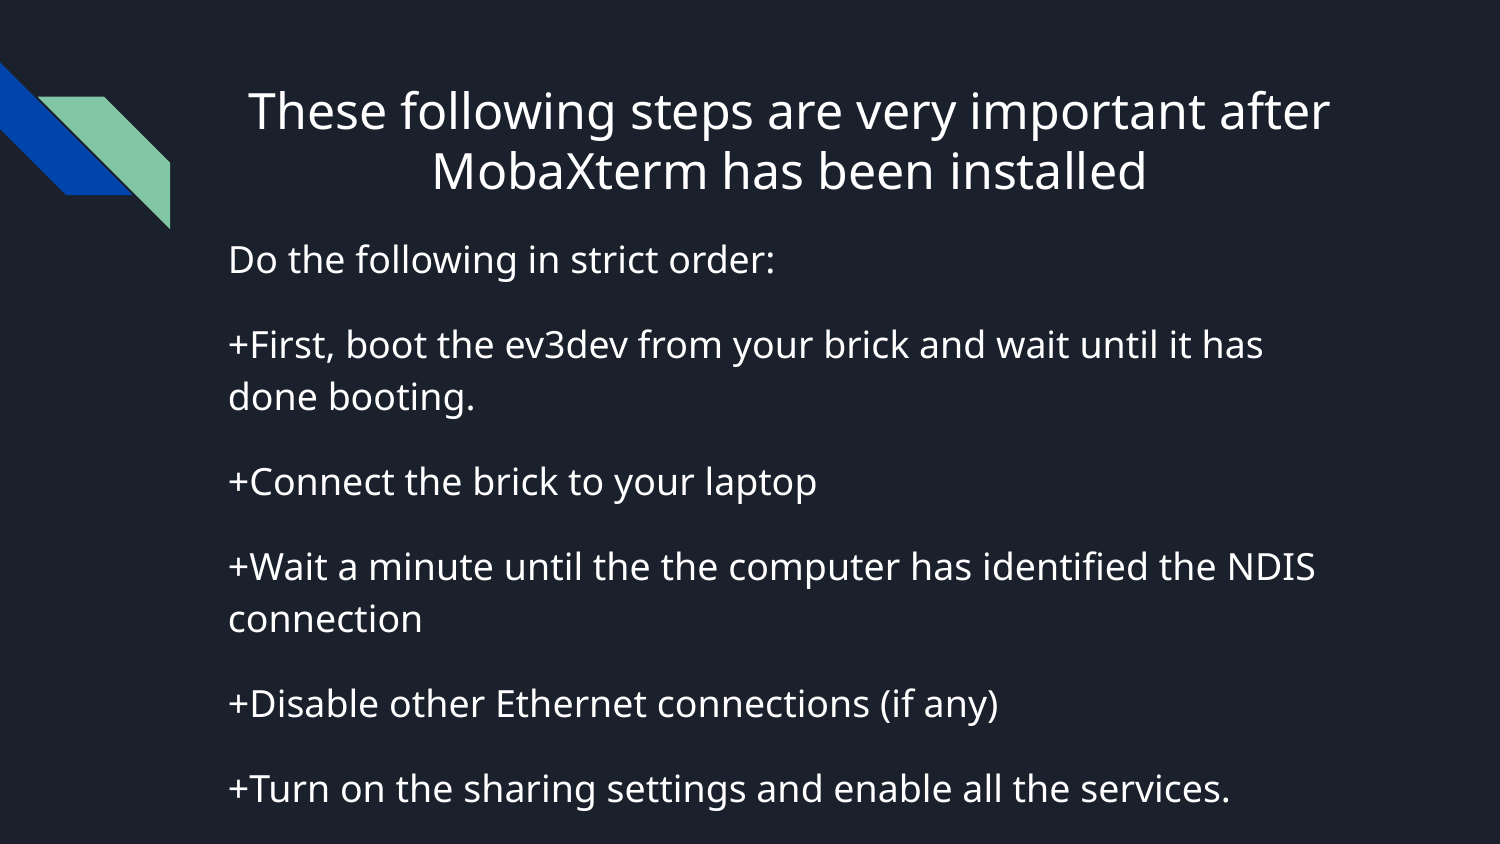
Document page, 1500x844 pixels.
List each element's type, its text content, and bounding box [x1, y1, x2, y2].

list Do the following in strict order: +First, boot the ev3dev from your brick and wait until it has done booting. +Connect the brick to your laptop +Wait a minute until the the computer has identified the NDIS connection +Disable other Ethernet connections (if any) +Turn on the sharing settings and enable all the services. [212, 214, 1368, 693]
title These following steps are very important after MobaXterm has been installed [212, 64, 1368, 214]
